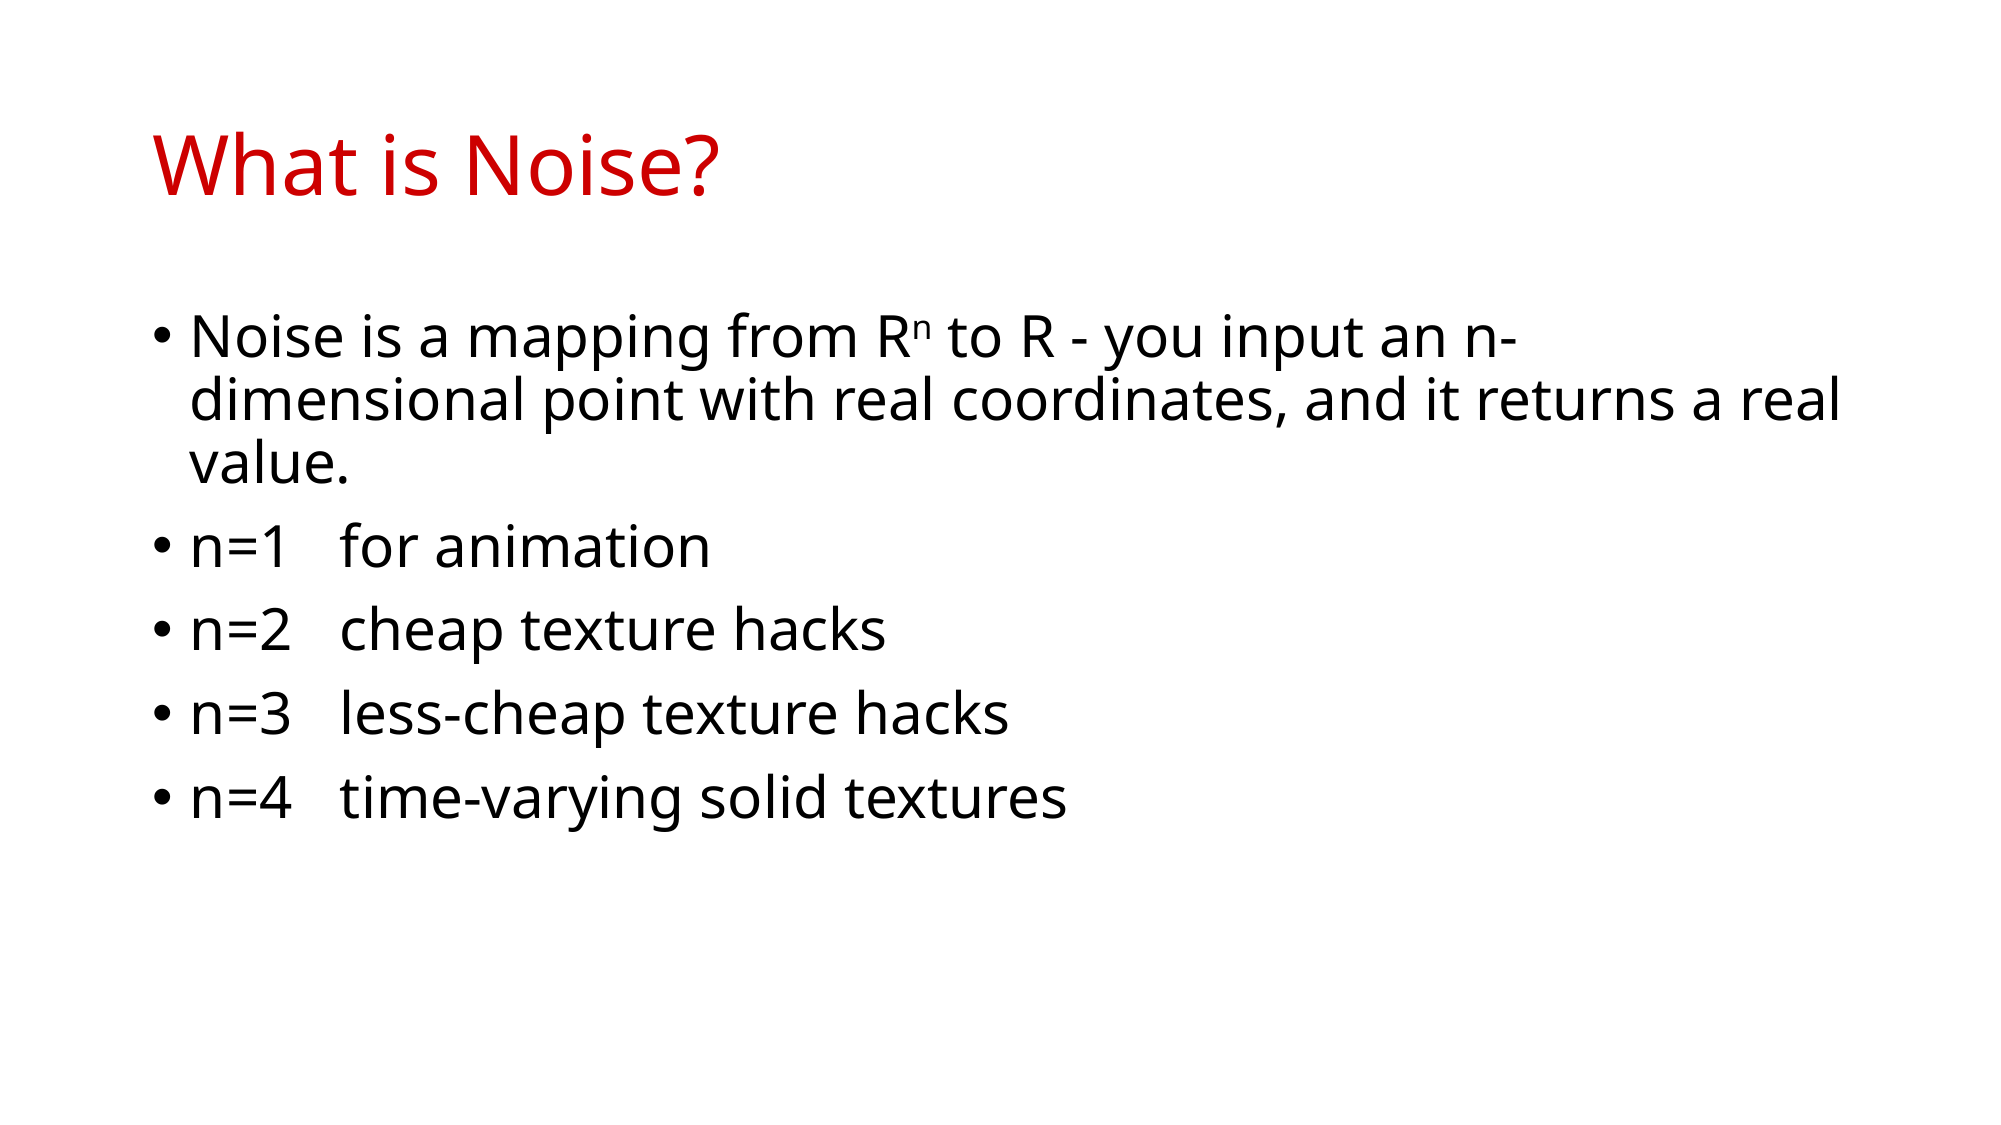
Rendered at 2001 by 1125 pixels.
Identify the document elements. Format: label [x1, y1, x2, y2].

title [137, 59, 1863, 278]
list [137, 299, 1863, 1014]
